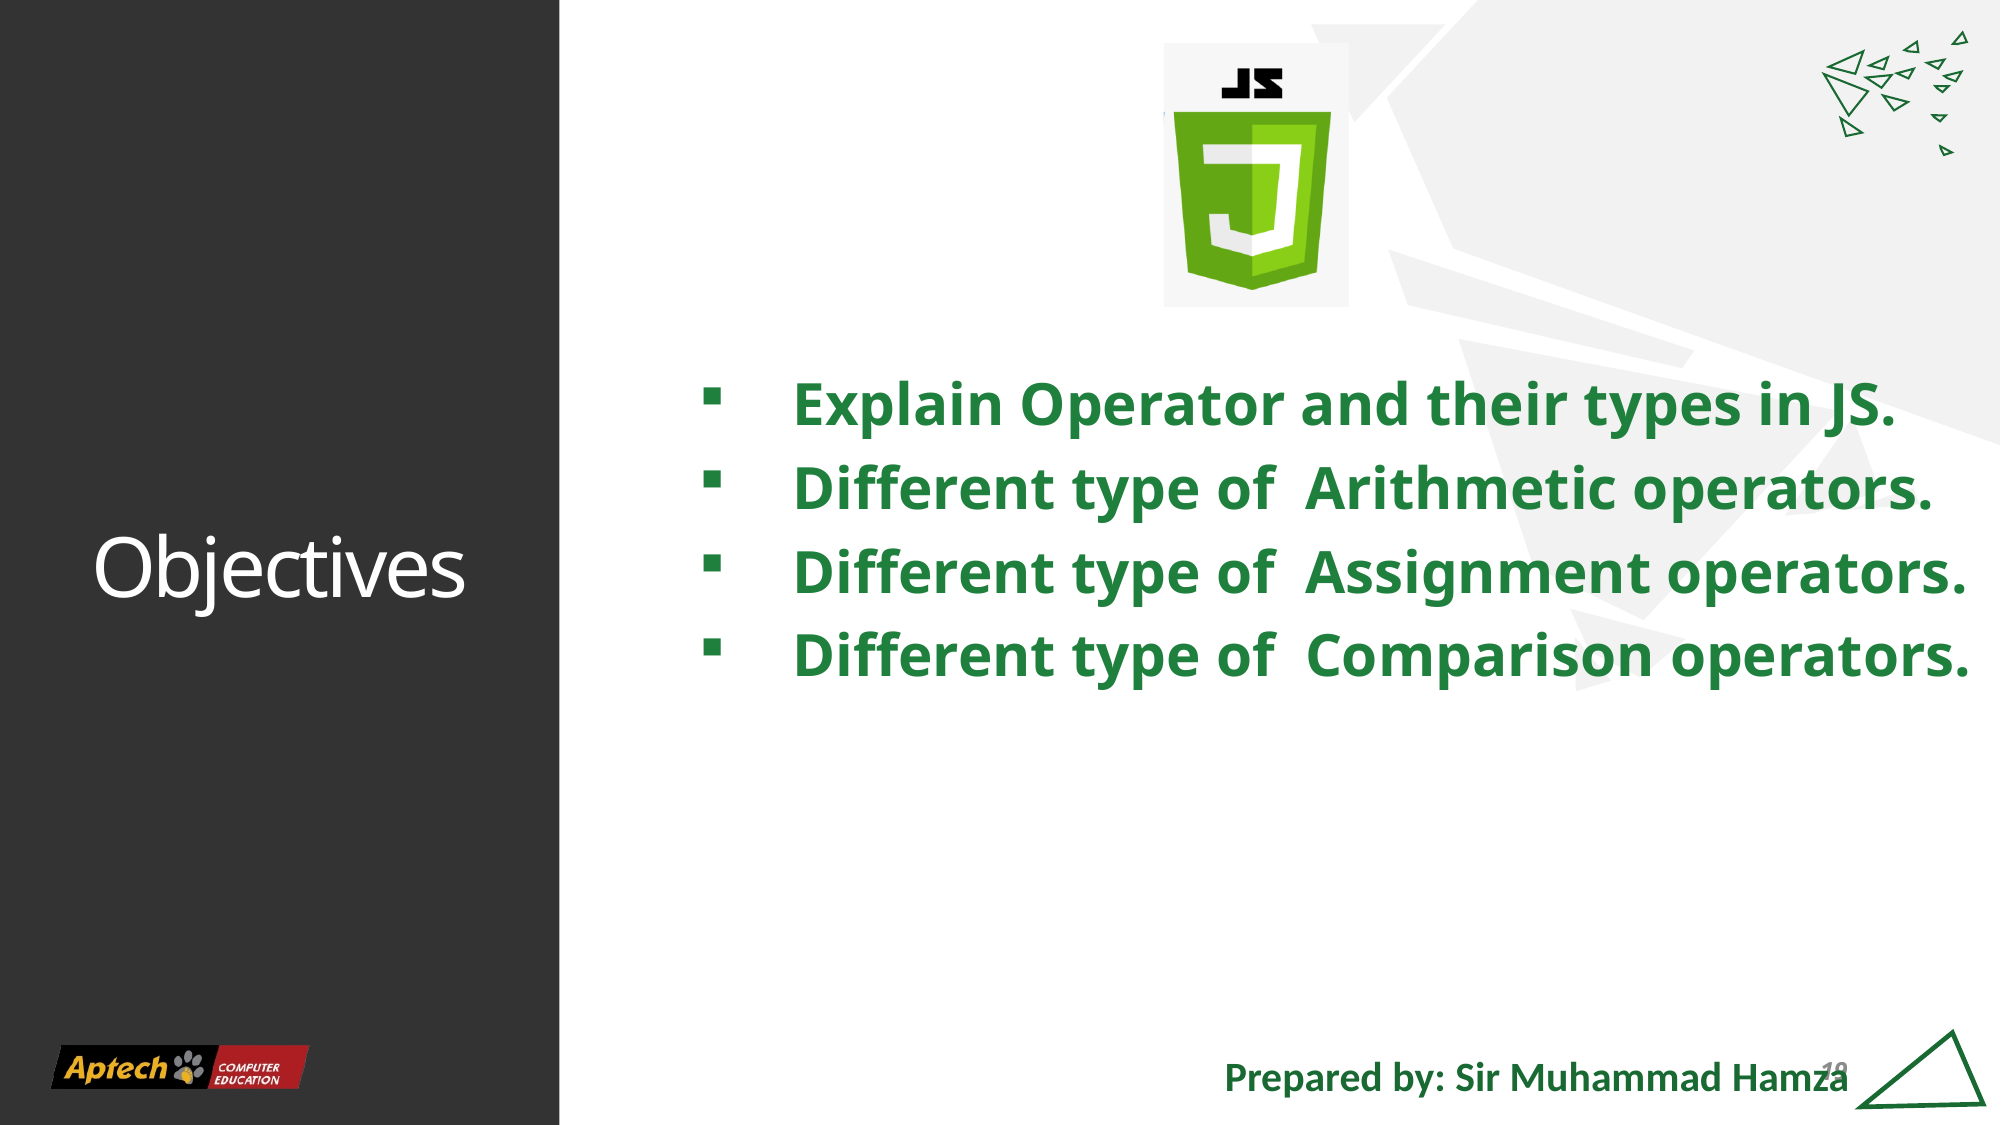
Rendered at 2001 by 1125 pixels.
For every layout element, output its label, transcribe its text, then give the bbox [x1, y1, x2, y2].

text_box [1821, 32, 1968, 156]
text_box Prepared by: Sir Muhammad Hamza [1199, 1044, 1875, 1105]
picture [1163, 43, 1349, 307]
picture [47, 933, 325, 1089]
subtitle Explain Operator and their types in JS. Different type of Arithmetic operators. Different type of Assignment operators. Different type of Comparison operators. [628, 351, 2000, 1012]
text_box Objectives [0, 0, 560, 1125]
text_box [1858, 1030, 1985, 1109]
